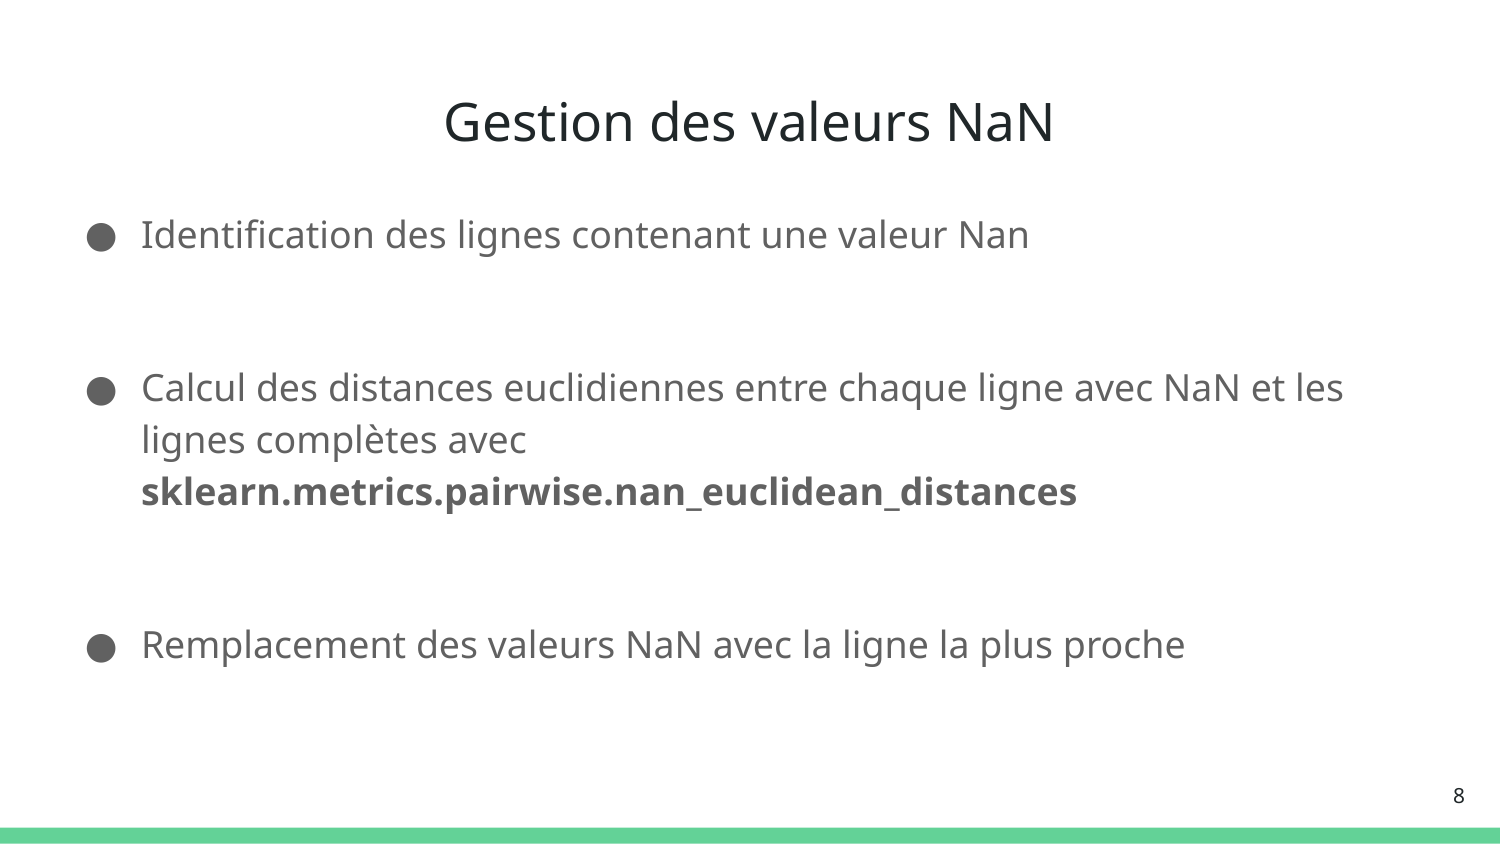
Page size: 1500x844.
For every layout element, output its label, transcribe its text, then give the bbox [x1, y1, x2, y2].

list Identification des lignes contenant une valeur Nan Calcul des distances euclidiennes entre chaque ligne avec NaN et les lignes complètes avec sklearn.metrics.pairwise.nan_euclidean_distances Remplacement des valeurs NaN avec la ligne la plus proche [51, 189, 1449, 750]
slide_number ‹#› [1389, 764, 1480, 830]
title Gestion des valeurs NaN [51, 72, 1449, 167]
